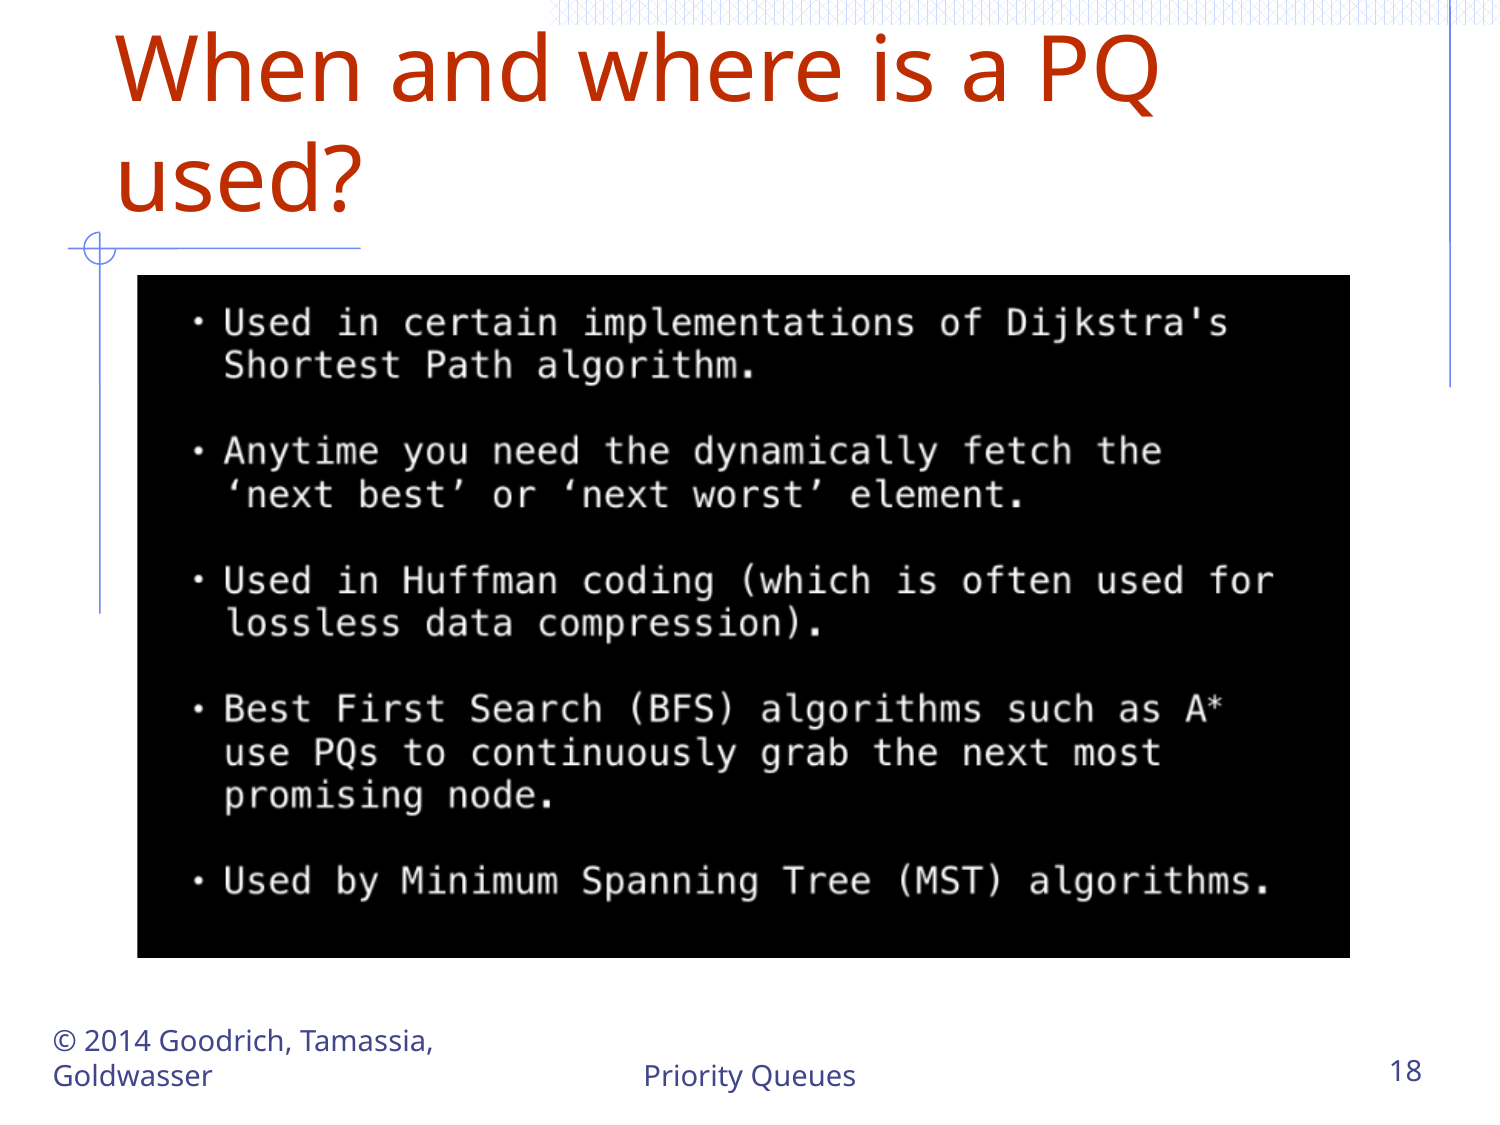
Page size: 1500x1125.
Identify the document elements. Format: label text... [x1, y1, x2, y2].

slide_number © 2014 Goodrich, Tamassia, Goldwasser [37, 1024, 512, 1101]
footer Priority Queues [512, 1024, 988, 1101]
picture [137, 274, 1351, 959]
slide_number 18 [1124, 1024, 1438, 1101]
title When and where is a PQ used? [99, 50, 1413, 238]
